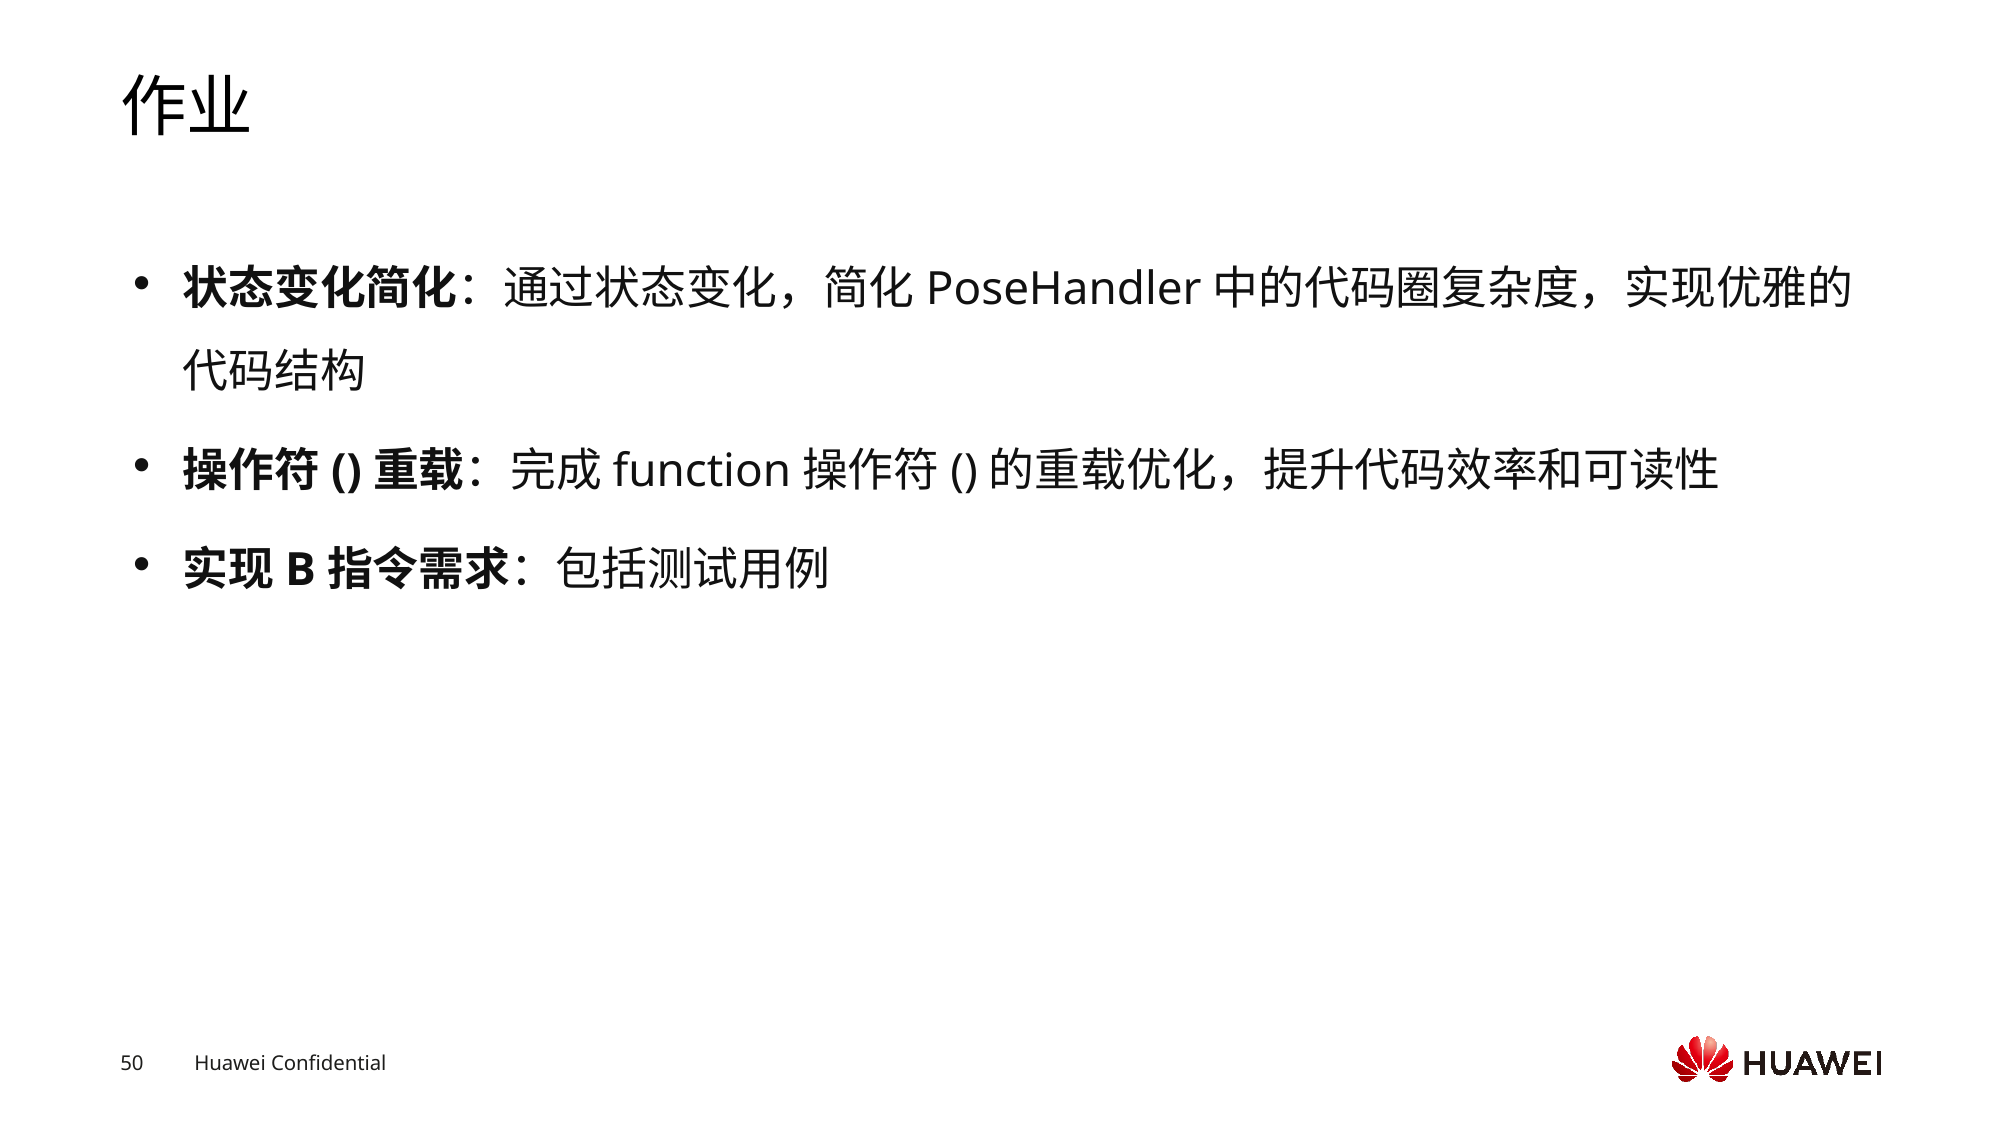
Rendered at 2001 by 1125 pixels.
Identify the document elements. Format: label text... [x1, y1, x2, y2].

list 状态变化简化：通过状态变化，简化PoseHandler中的代码圈复杂度，实现优雅的代码结构 操作符()重载：完成function操作符()的重载优化，提升代码效率和可读性 实现B指令需求：包括测试用例 [119, 224, 1881, 1026]
picture [1672, 1036, 1881, 1082]
title 作业 [120, 73, 1880, 154]
